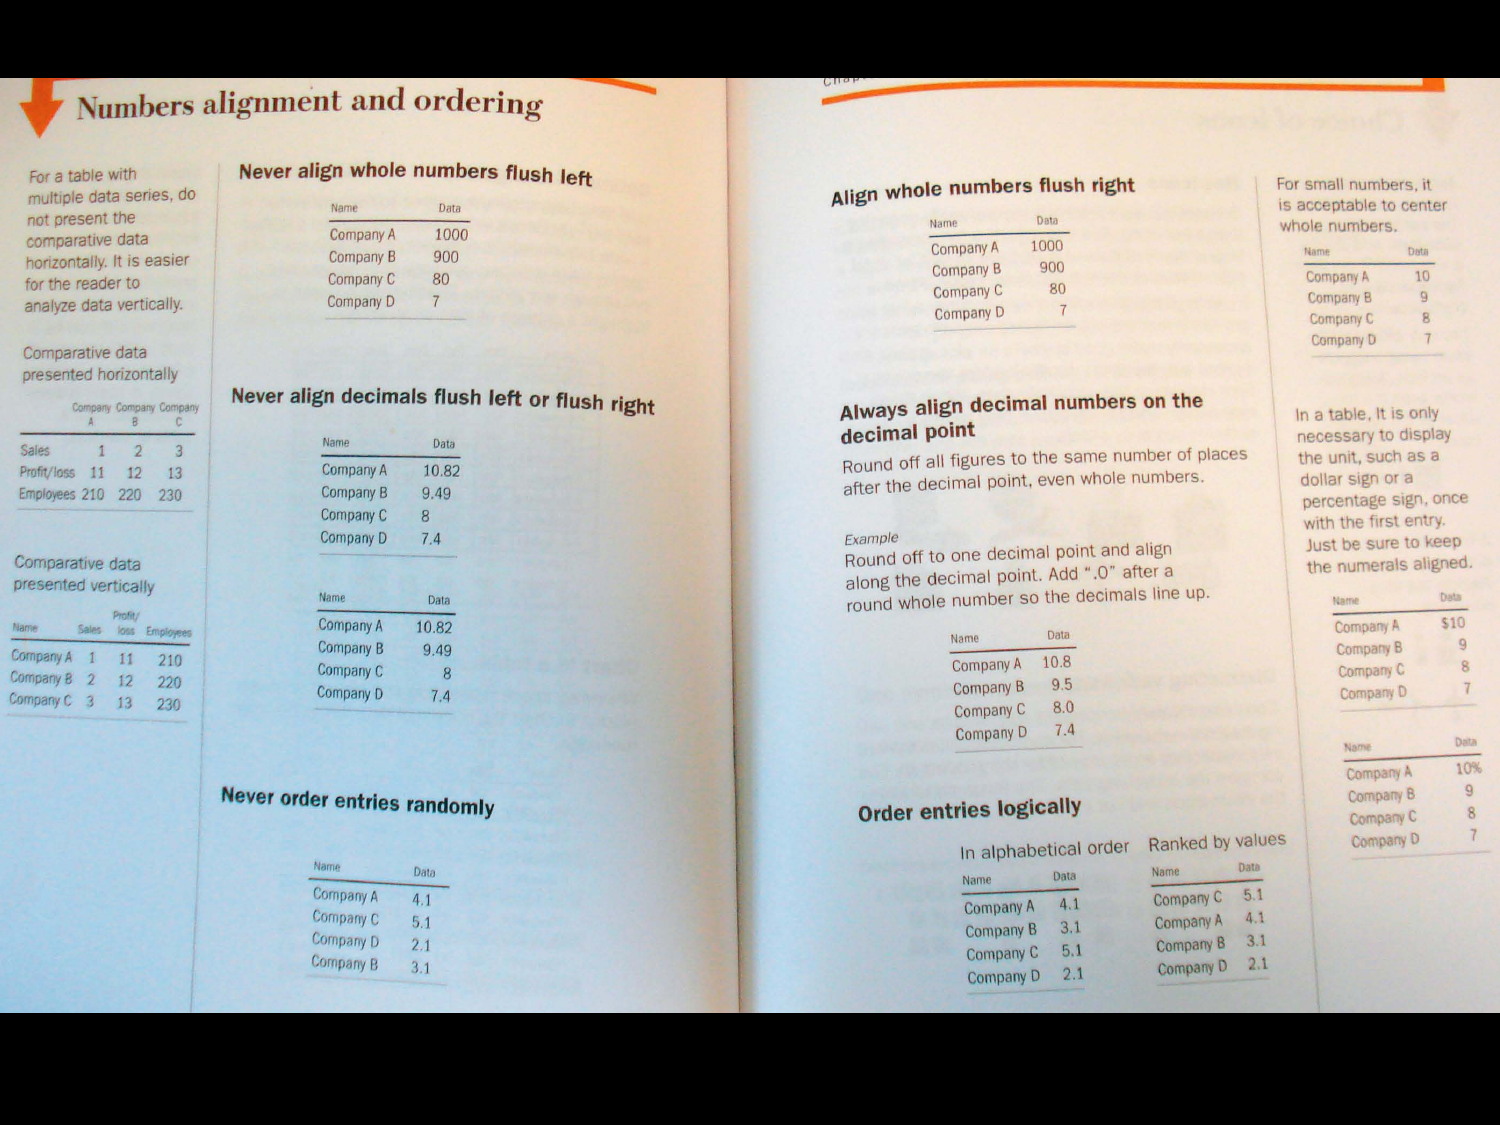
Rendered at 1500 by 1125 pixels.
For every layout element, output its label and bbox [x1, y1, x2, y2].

picture [0, 77, 1500, 1013]
